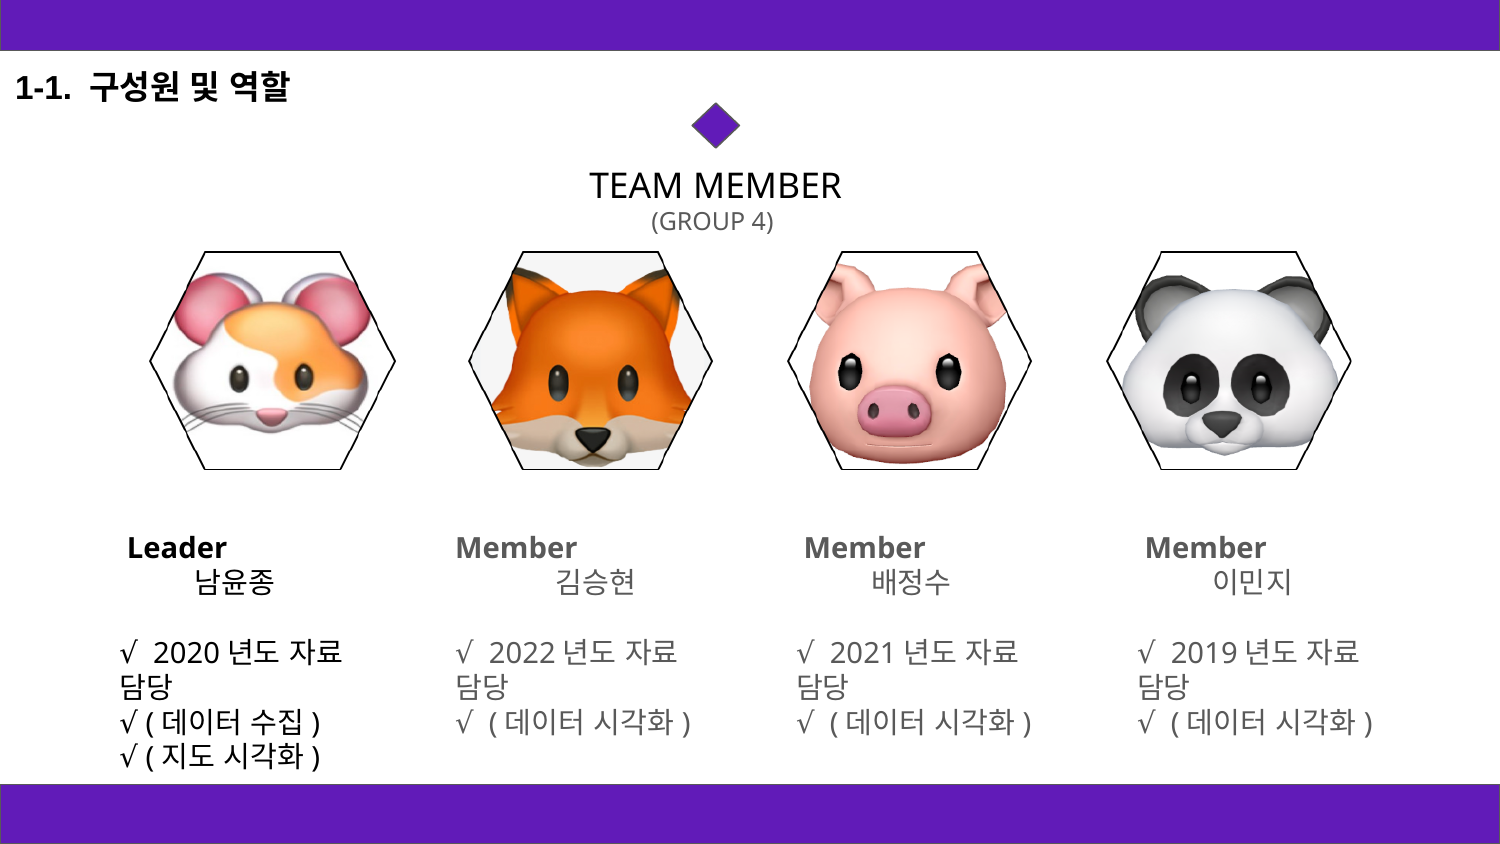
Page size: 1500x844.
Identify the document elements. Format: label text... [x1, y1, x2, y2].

text_box Leader 남윤종 √ 2020년도 자료 담당 √ (데이터 수집) √ (지도 시각화) [104, 514, 413, 789]
text_box [0, 0, 1500, 51]
picture [148, 251, 1352, 471]
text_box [493, 102, 938, 249]
text_box 1-1. 구성원 및 역할 [0, 50, 493, 121]
text_box Member 배정수 √ 2021년도 자료 담당 √ (데이터 시각화) [781, 514, 1093, 754]
text_box [0, 784, 1500, 844]
text_box Member 김승현 √ 2022년도 자료 담당 √ (데이터 시각화) [440, 514, 752, 754]
text_box Member 이민지 √ 2019년도 자료 담당 √ (데이터 시각화) [1121, 514, 1431, 754]
